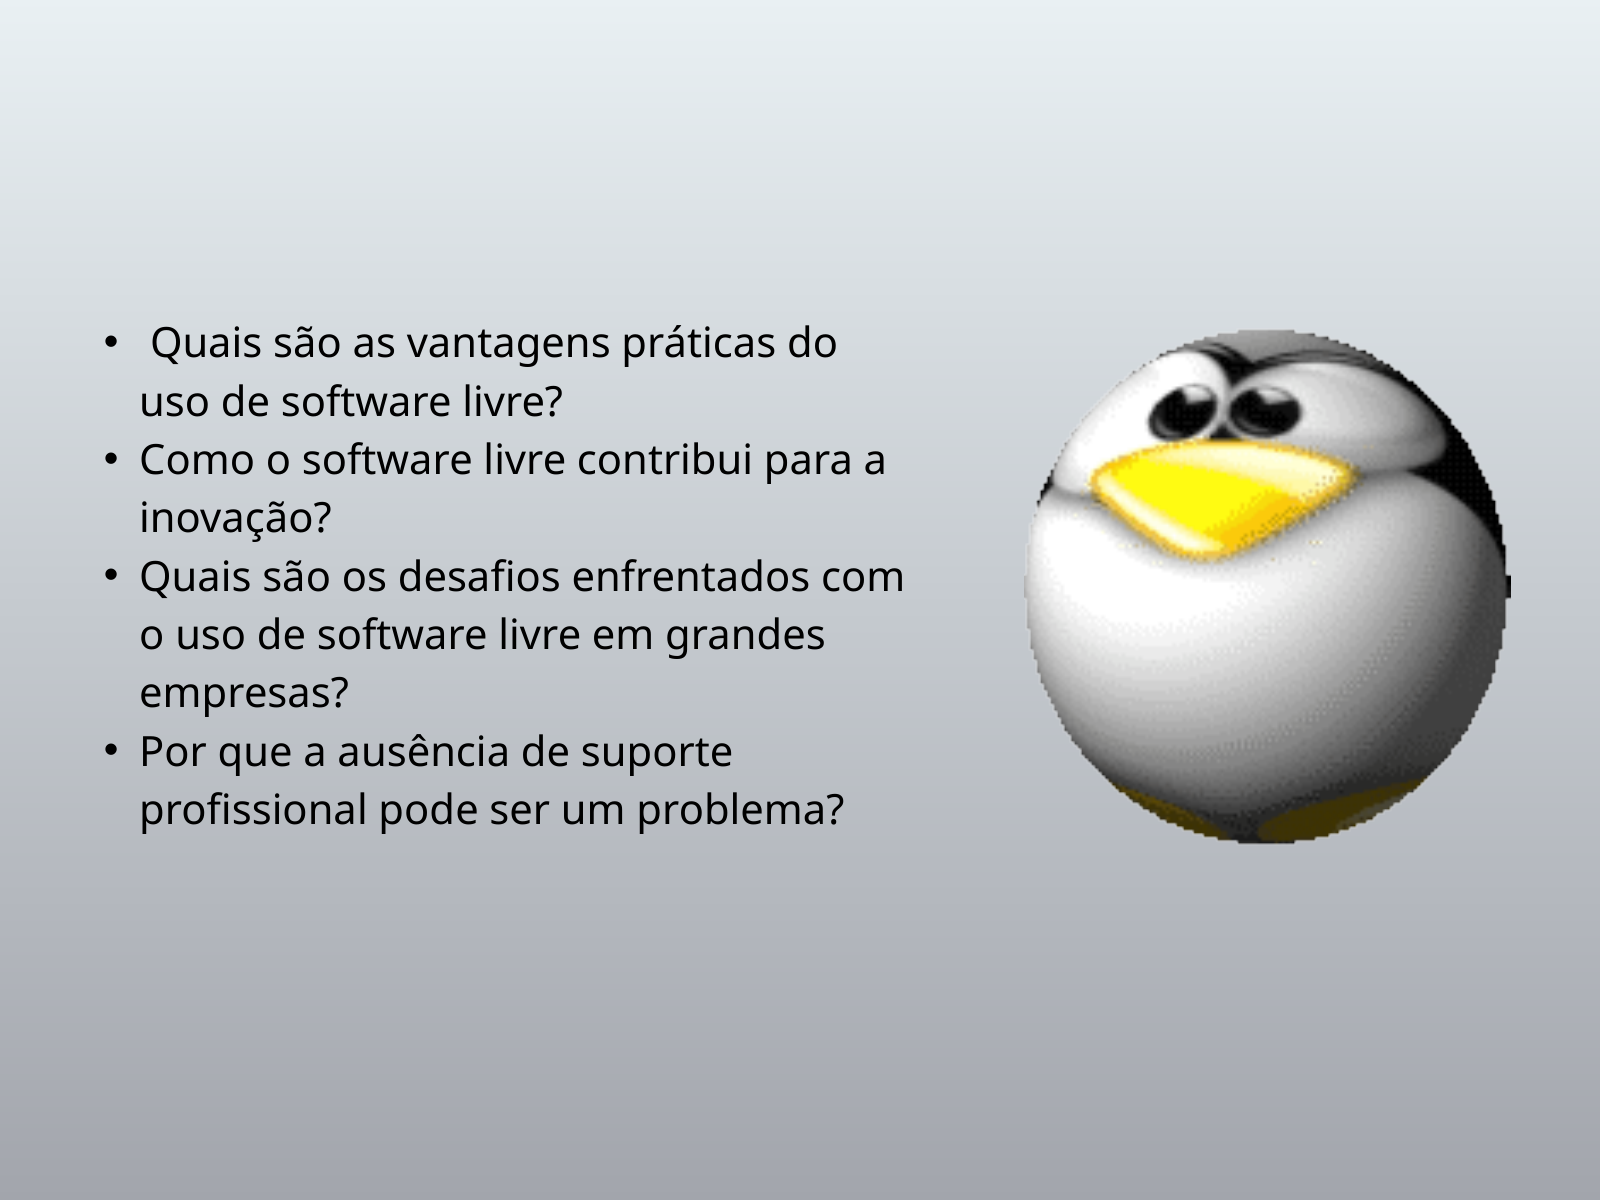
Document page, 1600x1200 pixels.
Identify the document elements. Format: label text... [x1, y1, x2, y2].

text_box Quais são as vantagens práticas do uso de software livre? Como o software livre contribui para a inovação? Quais são os desafios enfrentados com o uso de software livre em grandes empresas? Por que a ausência de suporte profissional pode ser um problema? [68, 249, 911, 950]
picture [1023, 327, 1512, 849]
